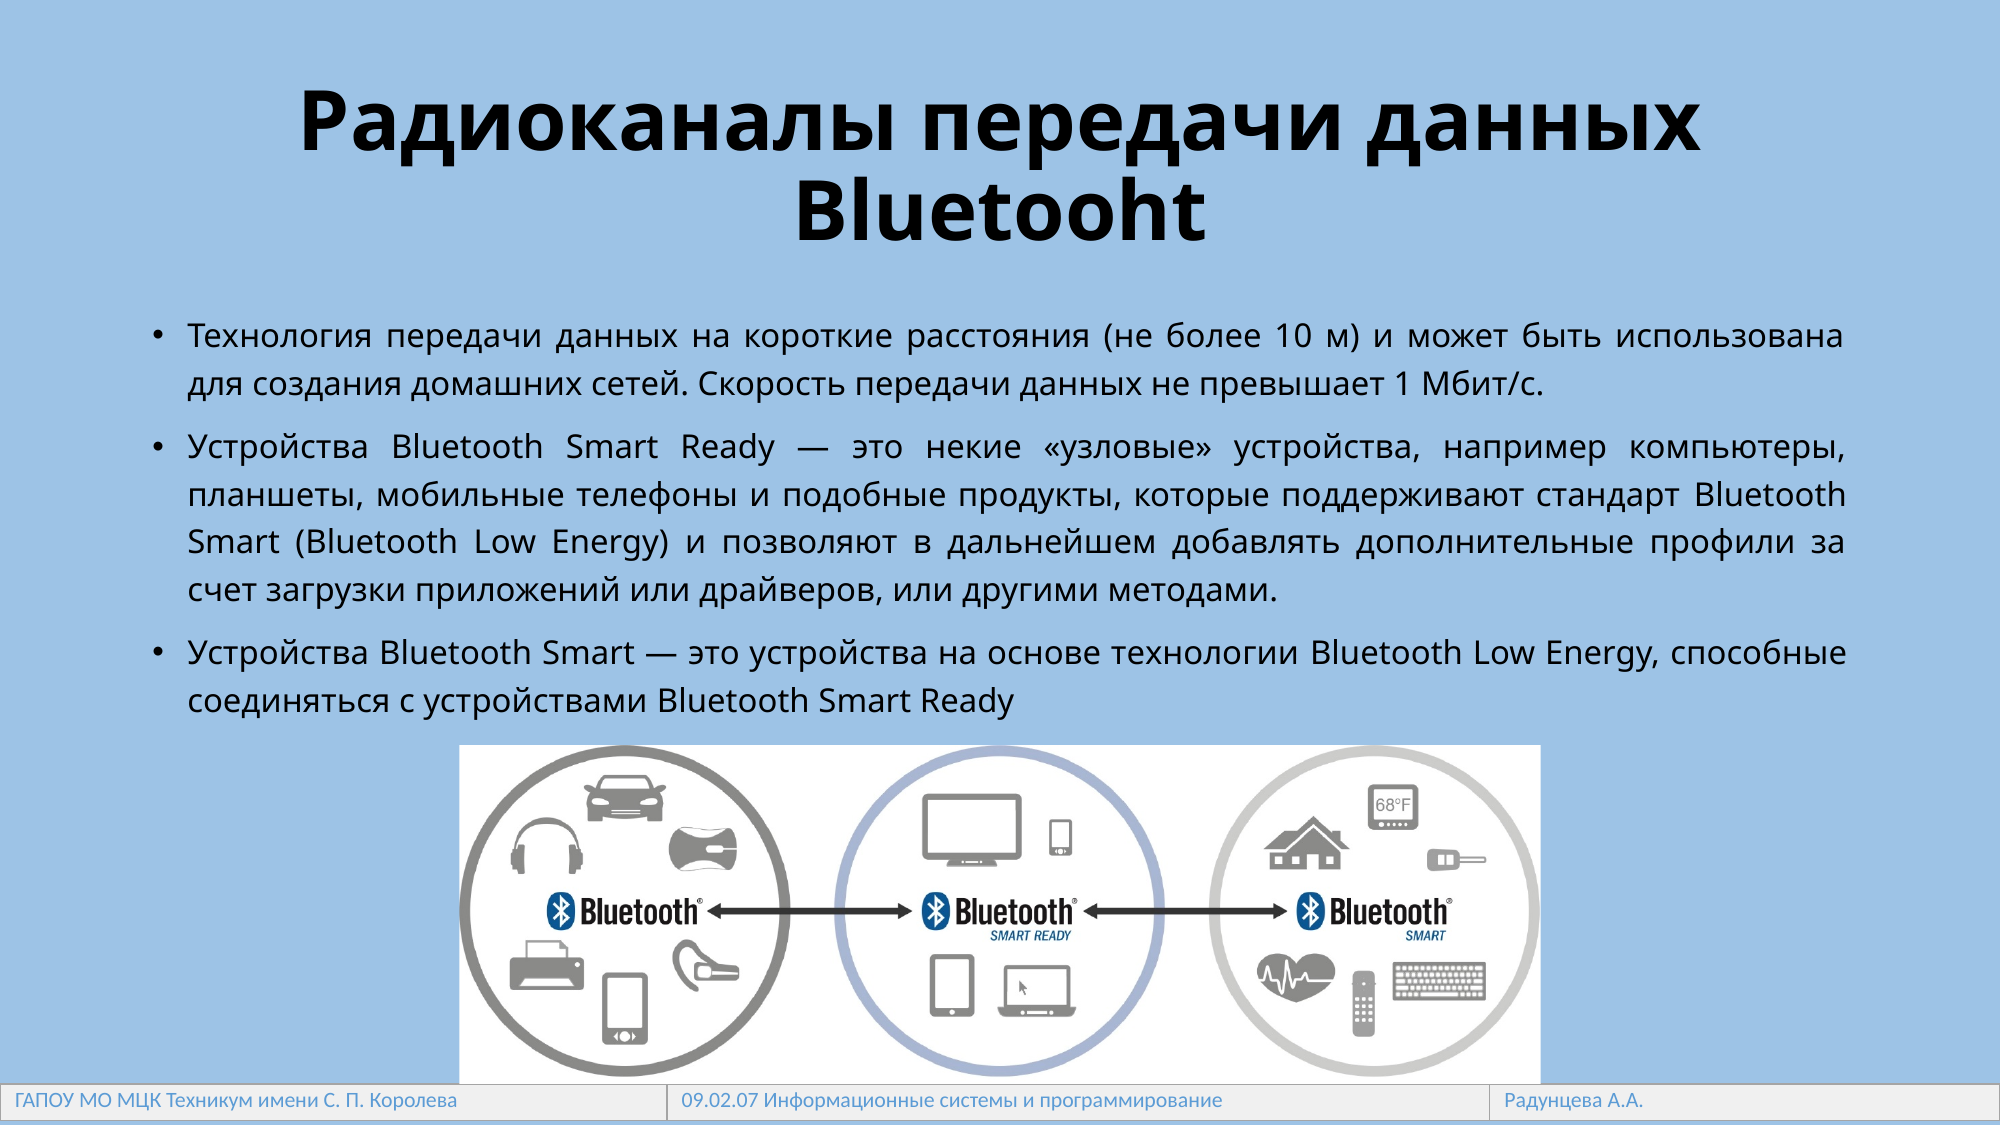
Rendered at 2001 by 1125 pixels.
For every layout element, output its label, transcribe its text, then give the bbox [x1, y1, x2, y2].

title Радиоканалы передачи данных Bluetooht [137, 59, 1863, 278]
list Технология передачи данных на короткие расстояния (не более 10 м) и может быть использована для создания домашних сетей. Скорость передачи данных не превышает 1 Мбит/с. Устройства Bluetooth Smart Ready — это некие «узловые» устройства, например компьютеры, планшеты, мобильные телефоны и подобные продукты, которые поддерживают стандарт Bluetooth Smart (Bluetooth Low Energy) и позволяют в дальнейшем добавлять дополнительные профили за счет загрузки приложений или драйверов, или другими методами. Устройства Bluetooth Smart — это устройства на основе технологии Bluetooth Low Energy, способные соединяться с устройствами Bluetooth Smart Ready [137, 299, 1863, 760]
picture [459, 745, 1541, 1084]
table_header ГАПОУ МО МЦК Техникум имени С. П. Королева [1, 1085, 666, 1120]
table_header Радунцева А.А. [1490, 1085, 1999, 1120]
table_header 09.02.07 Информационные системы и программирование [668, 1085, 1489, 1120]
